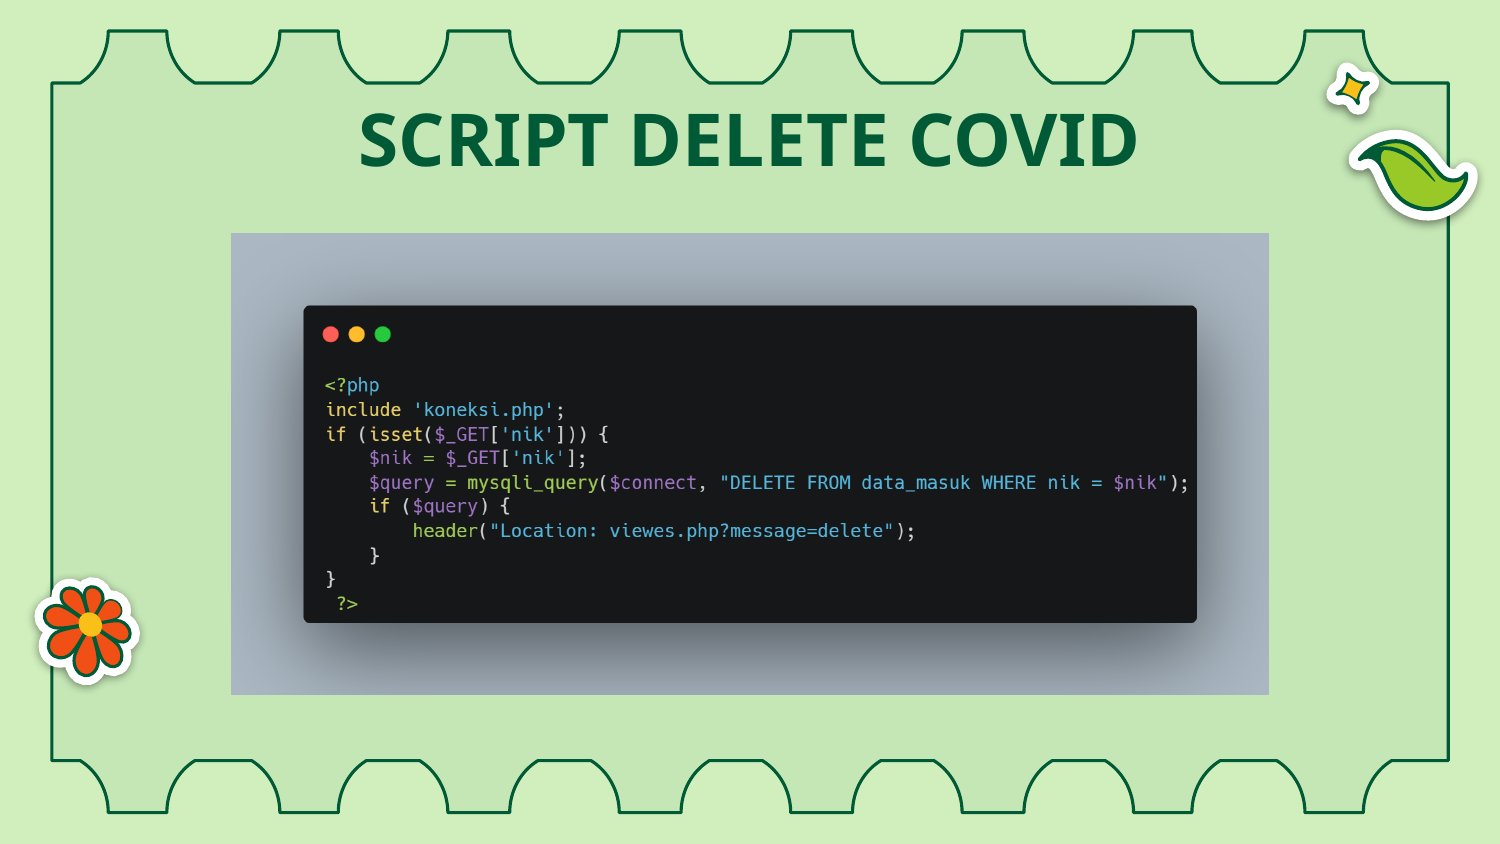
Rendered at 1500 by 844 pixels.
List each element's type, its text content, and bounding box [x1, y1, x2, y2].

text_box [43, 584, 130, 678]
title SCRIPT DELETE COVID [118, 90, 1382, 184]
picture [230, 233, 1269, 695]
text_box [1369, 127, 1462, 218]
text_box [1333, 70, 1372, 107]
